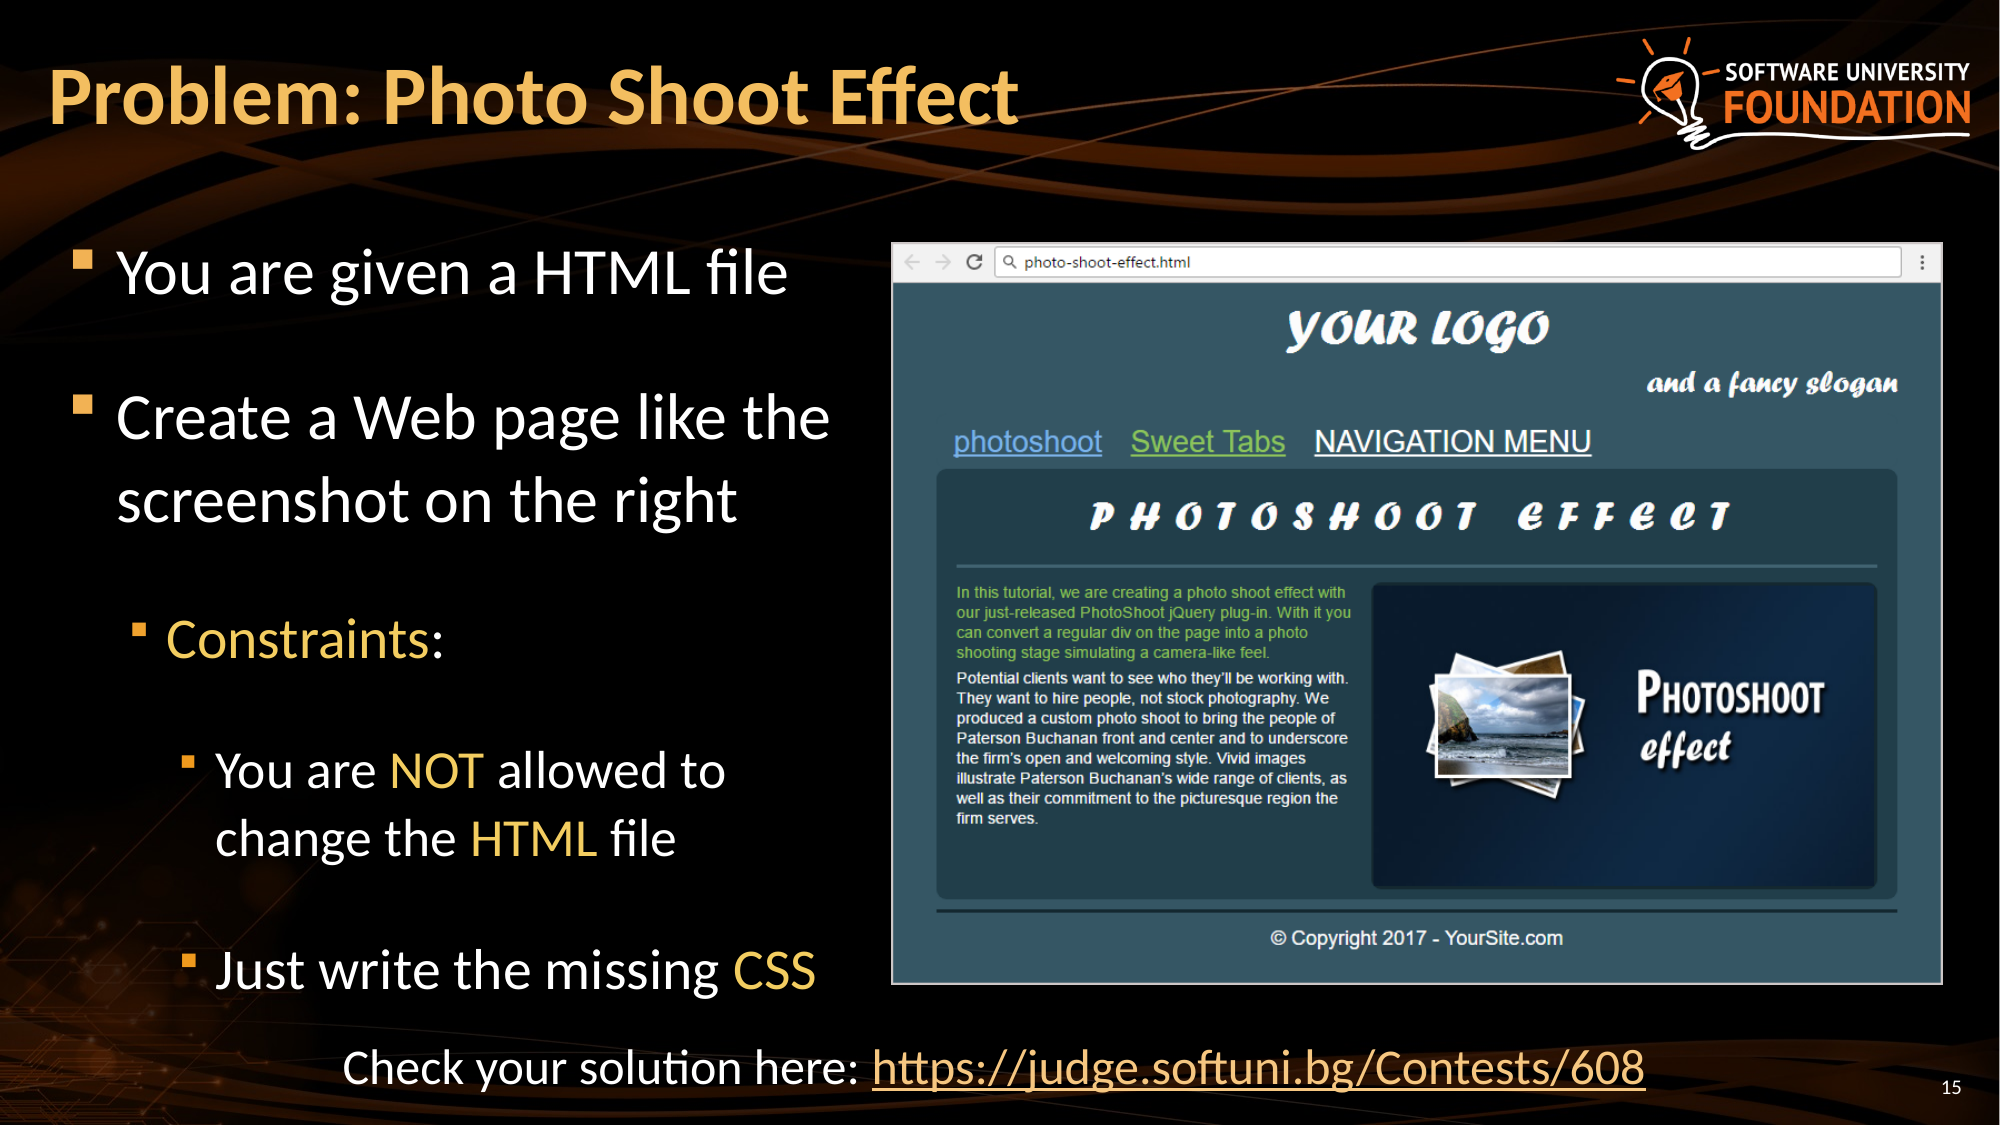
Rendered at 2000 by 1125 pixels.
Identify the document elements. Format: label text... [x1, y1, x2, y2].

picture [0, 0, 2000, 1125]
slide_number 15 [1897, 1070, 1968, 1103]
list You are given a HTML file Create a Web page like the screenshot on the right Constraints: You are NOT allowed to change the HTML file Just write the missing CSS [49, 218, 881, 1013]
text_box Check your solution here: https://judge.softuni.bg/Contests/608 [96, 1026, 1903, 1102]
title Problem: Photo Shoot Effect [30, 6, 1602, 189]
